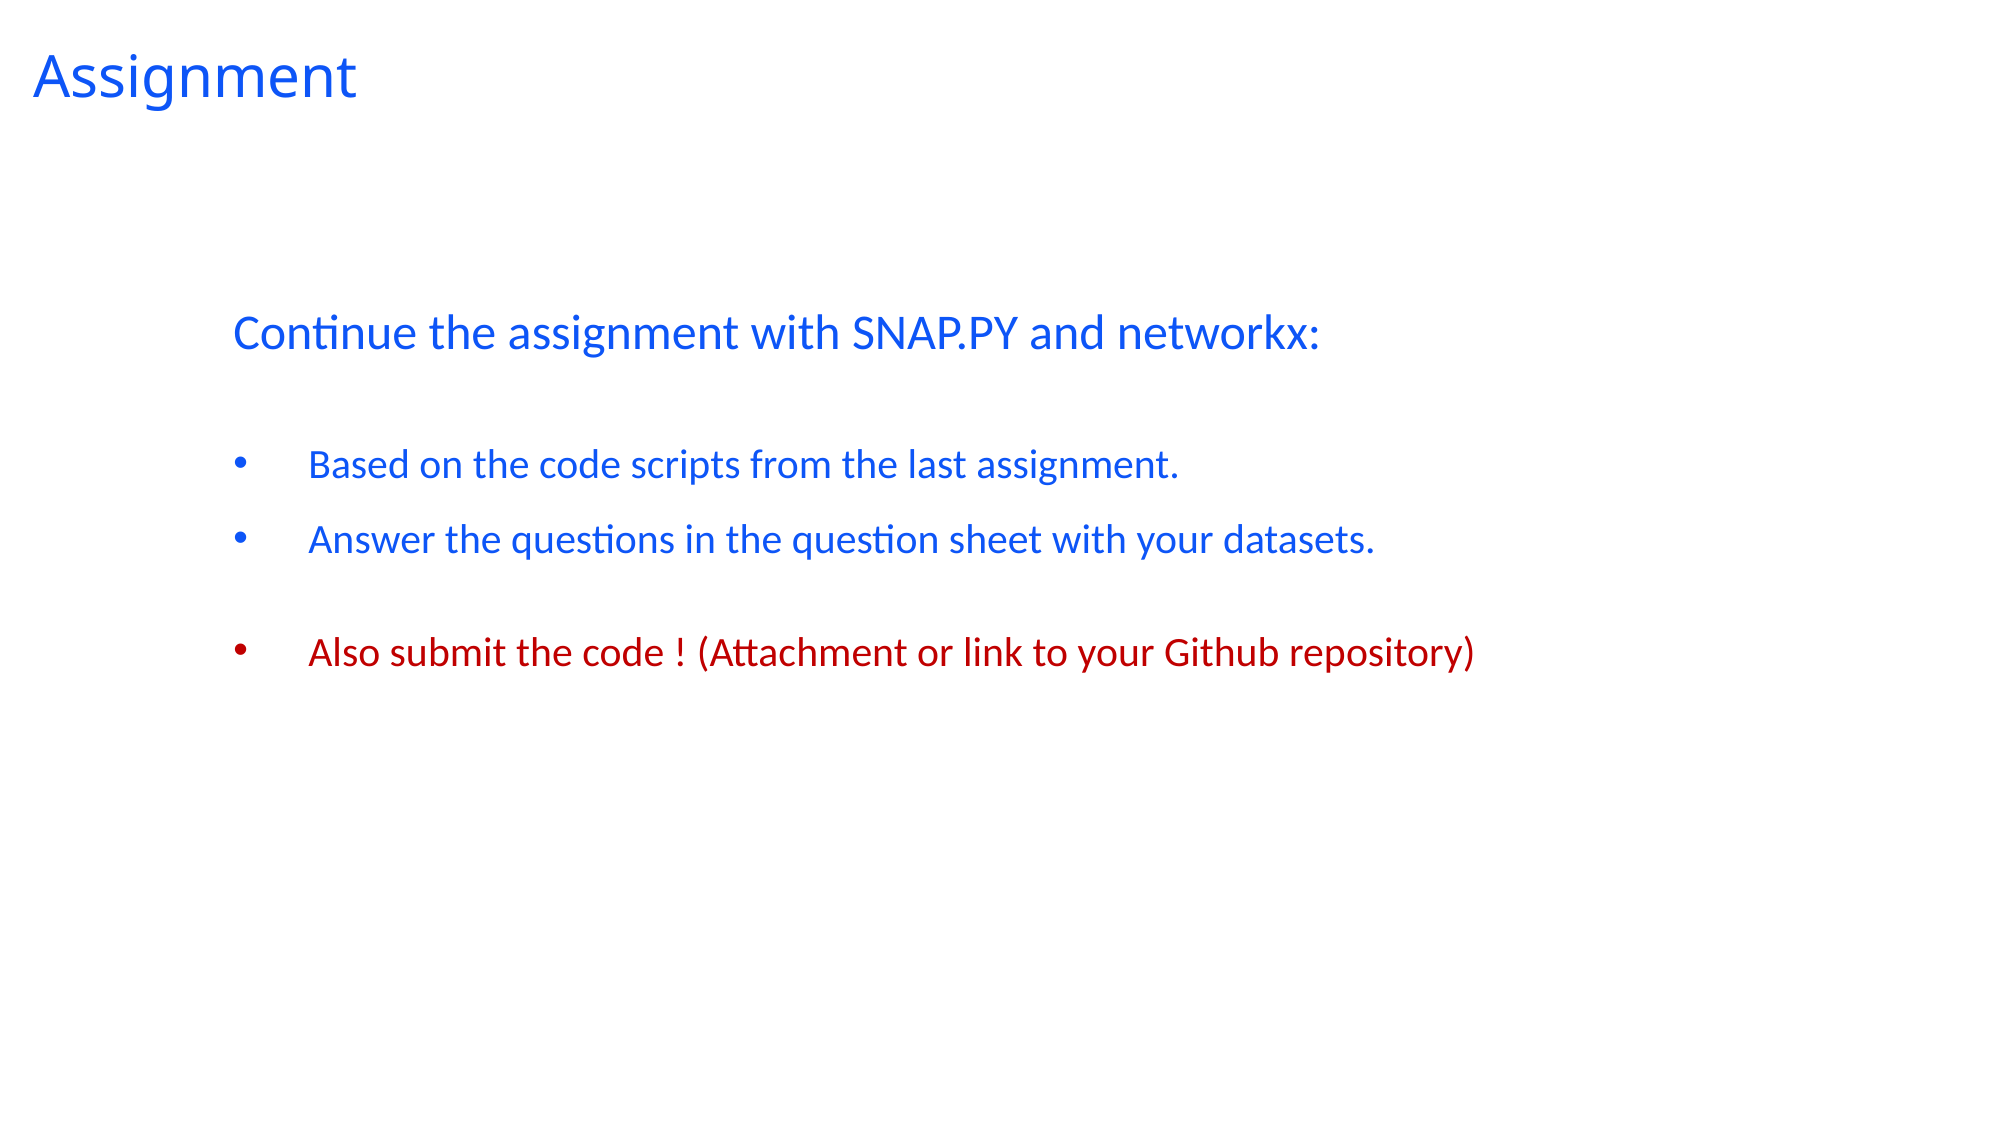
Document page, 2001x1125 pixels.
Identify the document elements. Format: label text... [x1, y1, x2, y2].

title Assignment [18, 17, 1744, 141]
text_box Continue the assignment with SNAP.PY and networkx: Based on the code scripts from the last assignment. Answer the questions in the question sheet with your datasets. Also submit the code ! (Attachment or link to your Github repository) [218, 262, 1892, 722]
